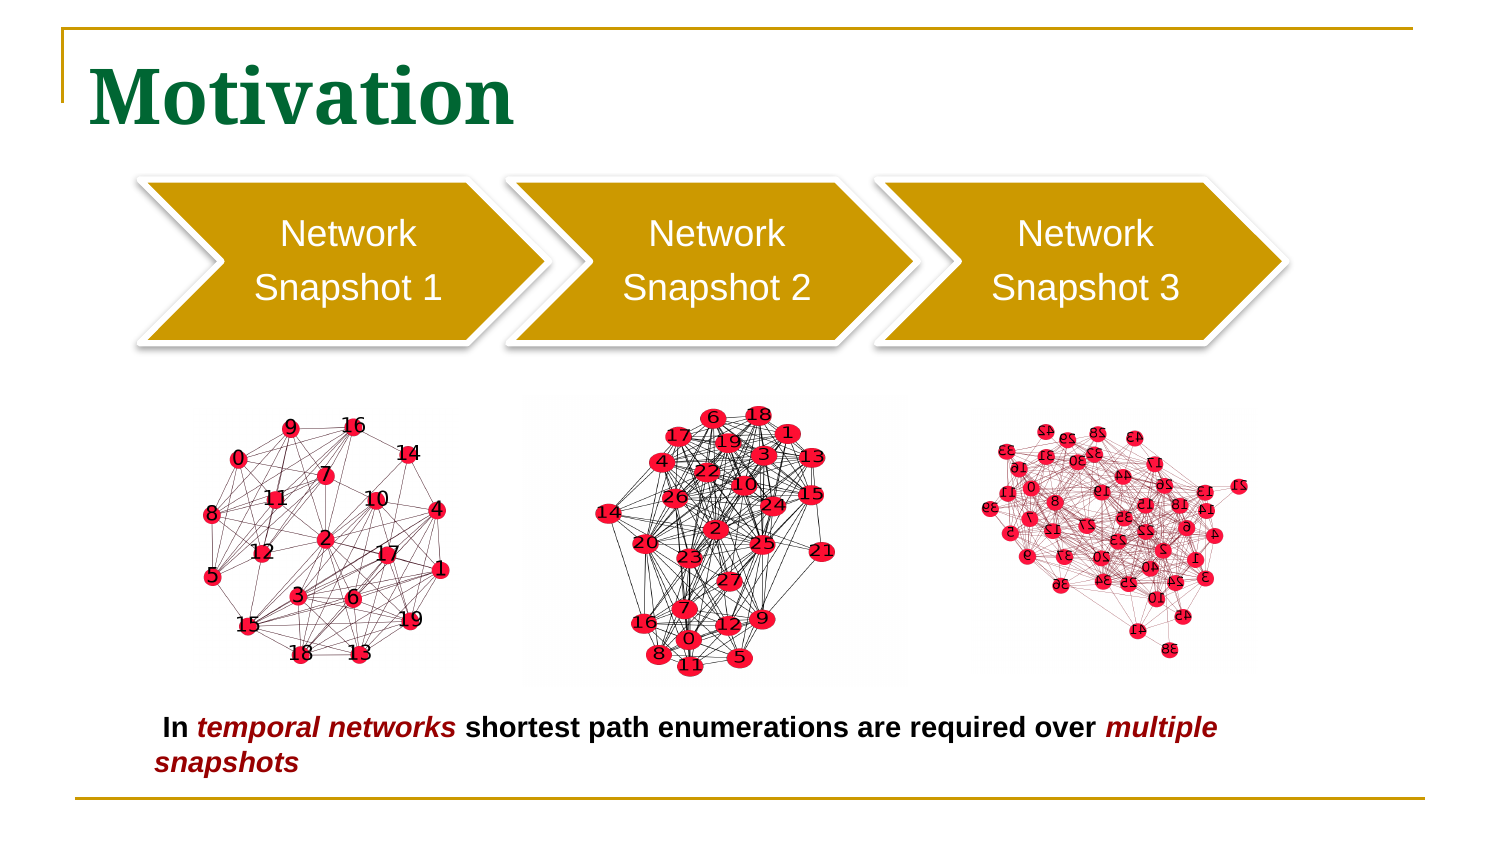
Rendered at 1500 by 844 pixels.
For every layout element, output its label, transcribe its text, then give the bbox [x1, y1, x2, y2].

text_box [139, 179, 1287, 344]
title Motivation [74, 34, 1425, 115]
picture [522, 395, 908, 687]
picture [193, 407, 459, 674]
text_box In temporal networks shortest path enumerations are required over multiple snapshots [139, 700, 1352, 786]
picture [970, 407, 1258, 674]
